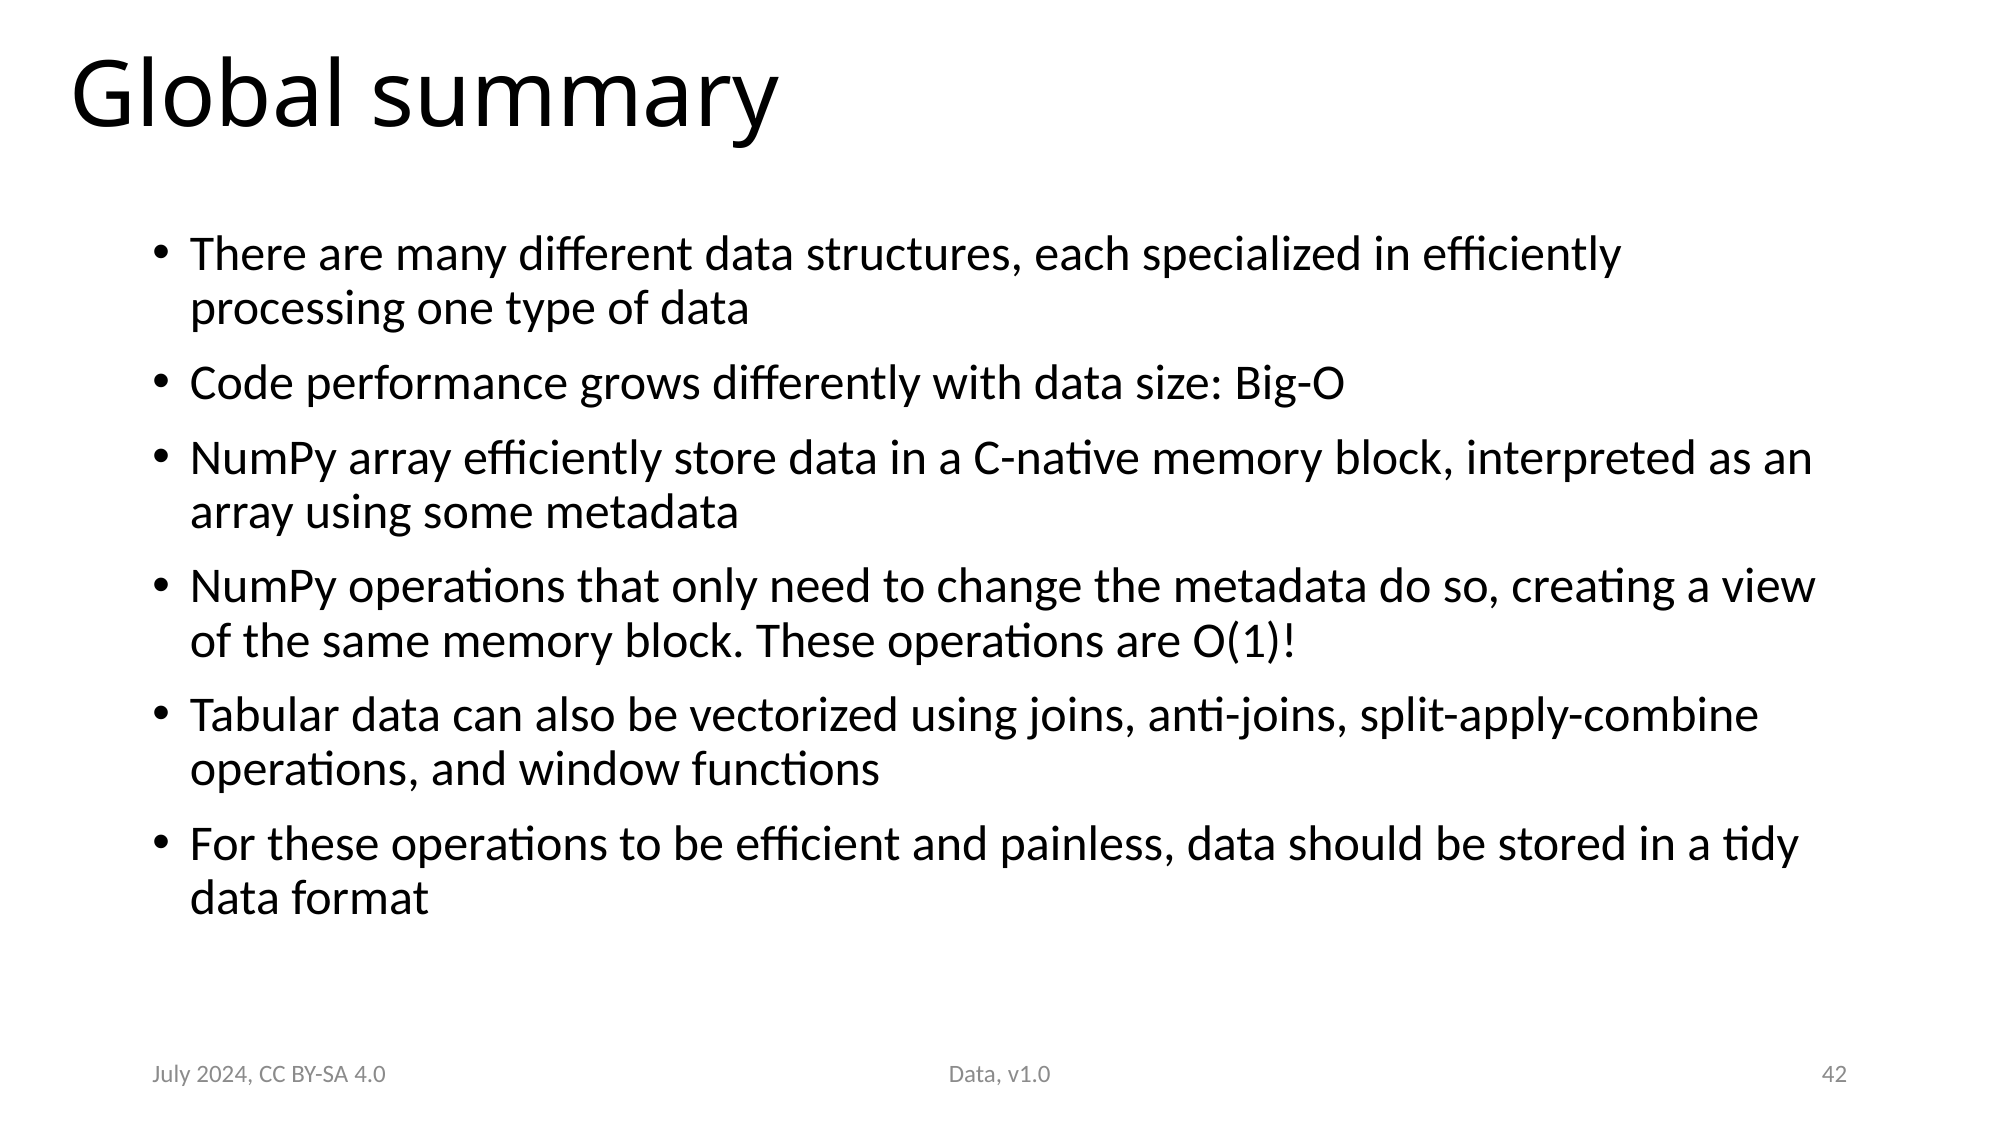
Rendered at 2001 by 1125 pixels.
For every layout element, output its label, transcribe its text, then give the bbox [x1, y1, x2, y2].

footer Data, v1.0 [662, 1042, 1338, 1103]
title Global summary [55, 23, 1934, 172]
list There are many different data structures, each specialized in efficiently processing one type of data Code performance grows differently with data size: Big-O NumPy array efficiently store data in a C-native memory block, interpreted as an array using some metadata NumPy operations that only need to change the metadata do so, creating a view of the same memory block. These operations are O(1)! Tabular data can also be vectorized using joins, anti-joins, split-apply-combine operations, and window functions For these operations to be efficient and painless, data should be stored in a tidy data format [137, 219, 1863, 1014]
slide_number 42 [1412, 1042, 1863, 1103]
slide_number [137, 1042, 588, 1103]
